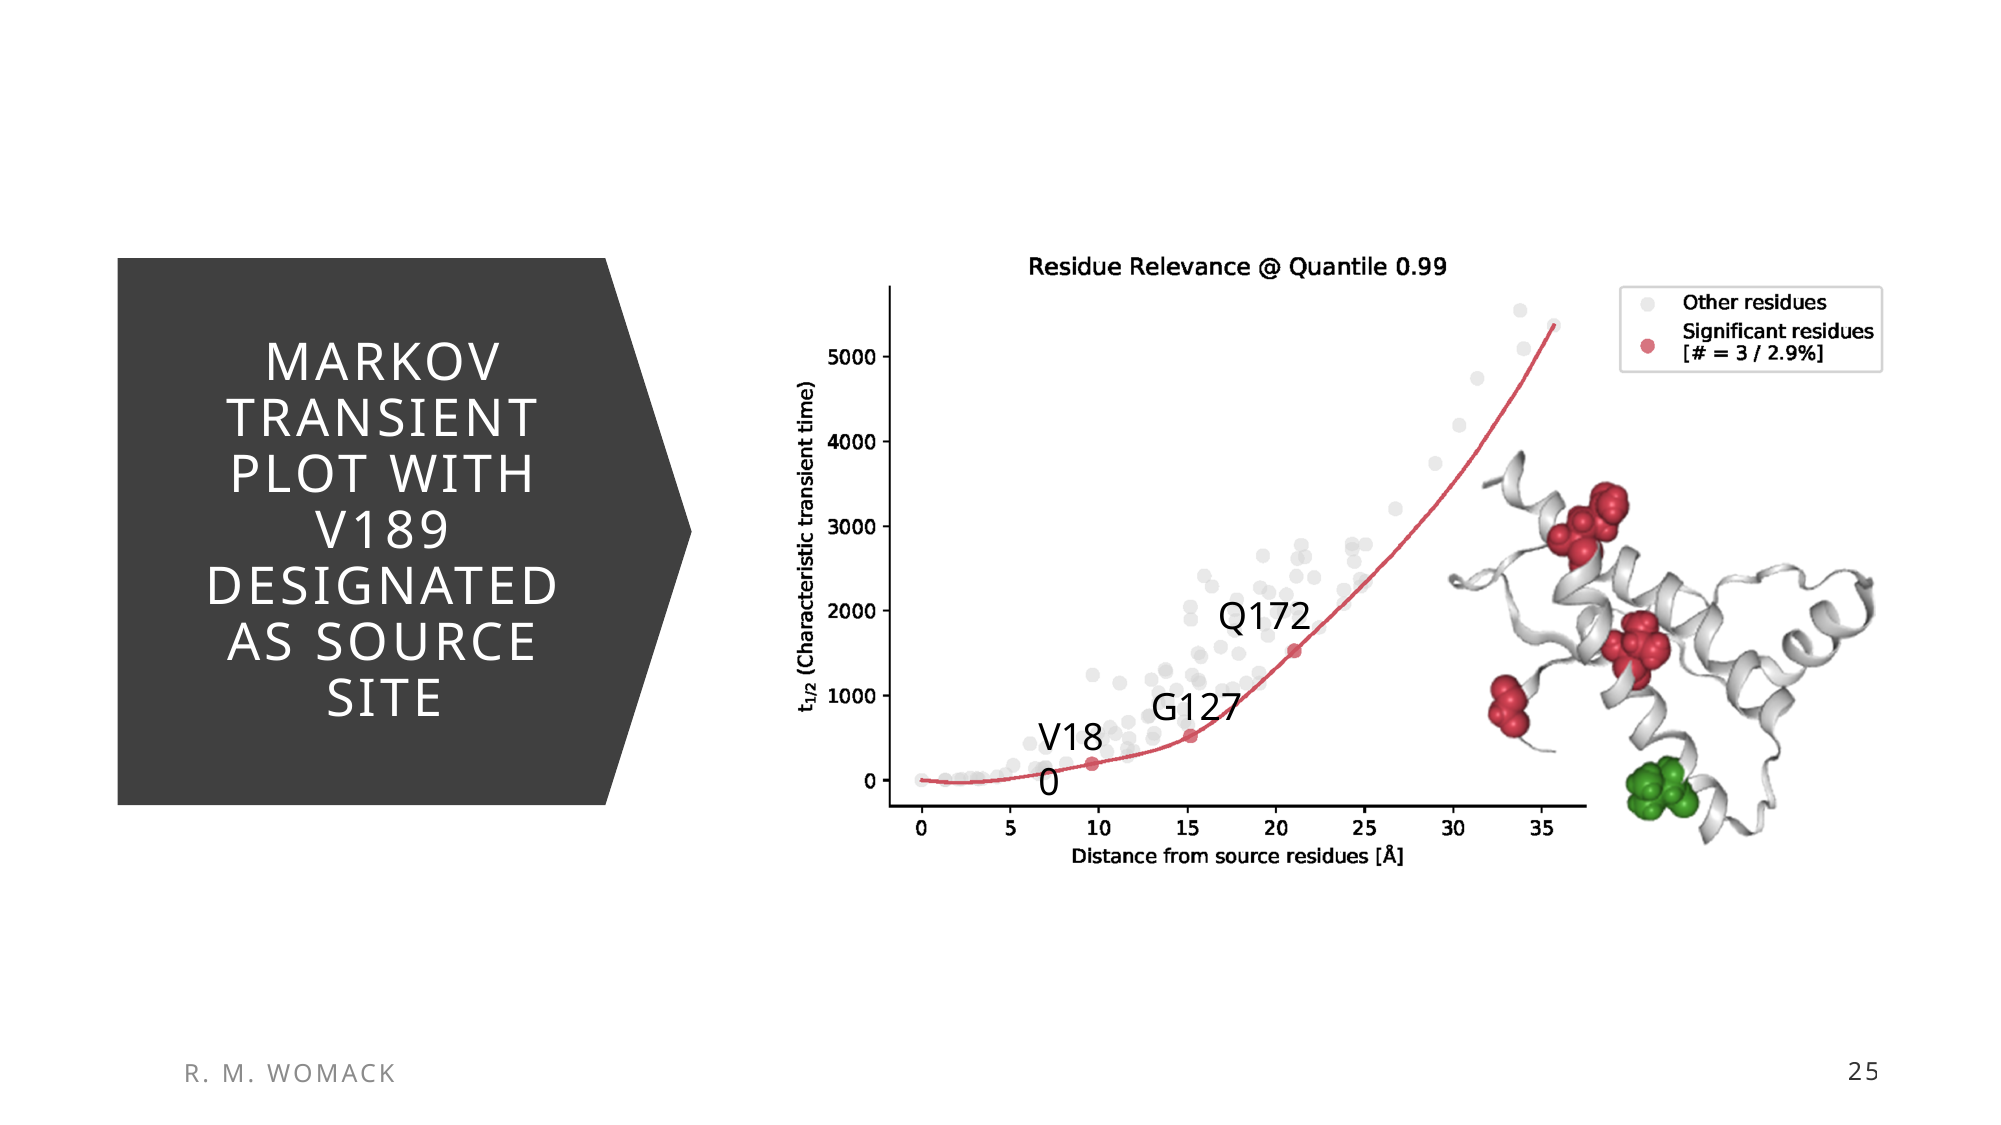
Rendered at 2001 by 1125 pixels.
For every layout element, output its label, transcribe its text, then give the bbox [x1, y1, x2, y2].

footer R. M. Womack [168, 1042, 1188, 1103]
slide_number 25 [1810, 1042, 1895, 1103]
title Markov transient plot with v189 designated as source site [168, 322, 601, 741]
text_box [116, 257, 693, 807]
picture [783, 243, 1896, 881]
